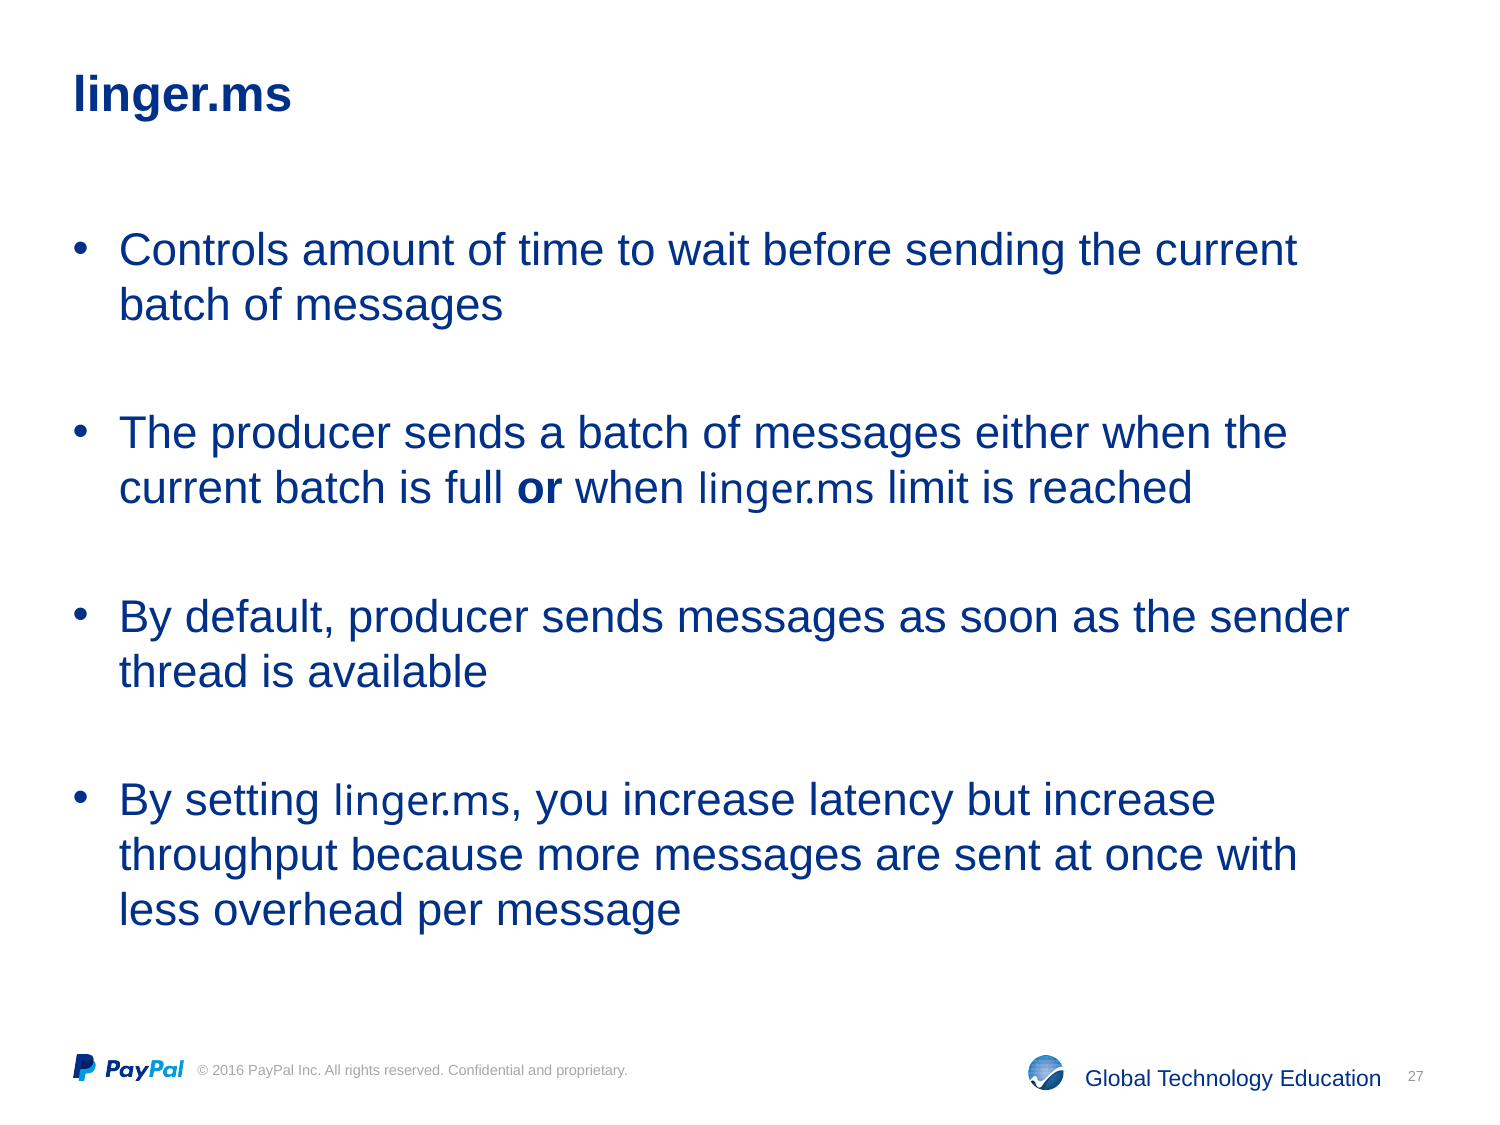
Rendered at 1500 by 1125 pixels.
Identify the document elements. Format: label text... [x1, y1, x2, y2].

slide_number 27 [1383, 1045, 1439, 1106]
picture [1023, 1050, 1070, 1095]
title linger.ms [58, 53, 1409, 151]
picture [73, 1054, 184, 1081]
list Controls amount of time to wait before sending the current batch of messages The producer sends a batch of messages either when the current batch is full or when linger.ms limit is reached By default, producer sends messages as soon as the sender thread is available By setting linger.ms, you increase latency but increase throughput because more messages are sent at once with less overhead per message [57, 212, 1409, 1029]
